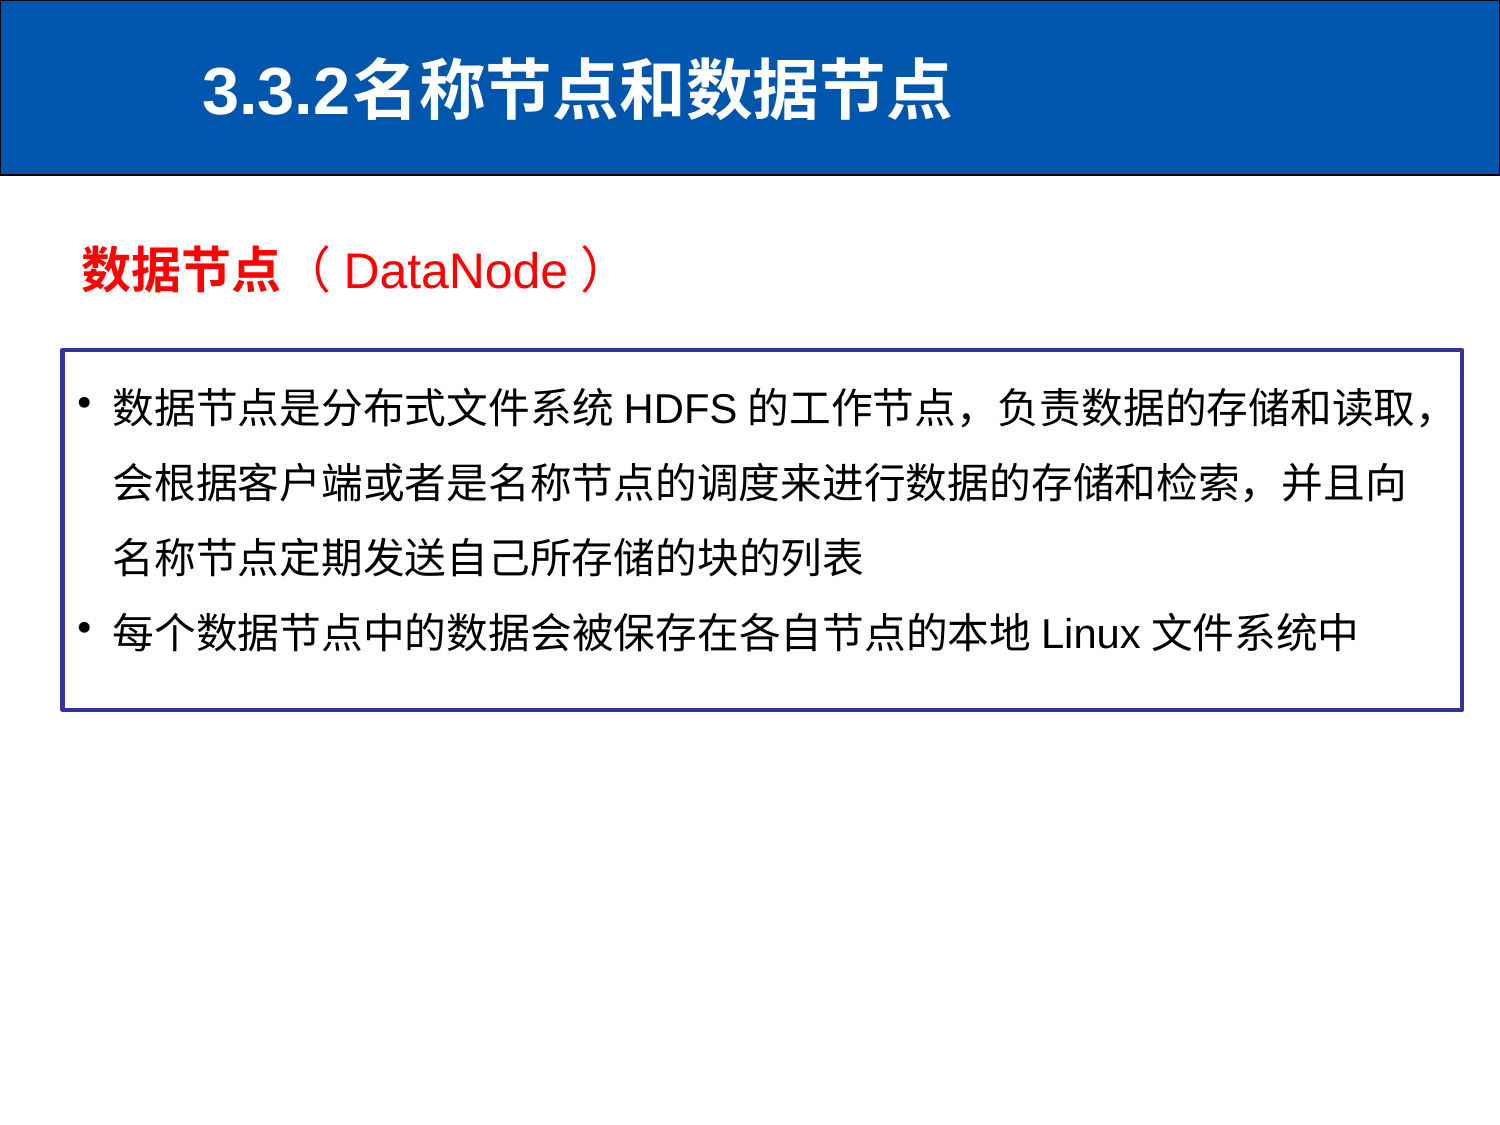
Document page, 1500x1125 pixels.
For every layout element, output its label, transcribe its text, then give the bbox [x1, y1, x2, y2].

text_box 数据节点（DataNode） [66, 231, 646, 307]
title 3.3.2 名称节点和数据节点 [187, 12, 1500, 163]
text_box 数据节点是分布式文件系统HDFS的工作节点，负责数据的存储和读取，会根据客户端或者是名称节点的调度来进行数据的存储和检索，并且向名称节点定期发送自己所存储的块的列表 每个数据节点中的数据会被保存在各自节点的本地Linux文件系统中 [60, 348, 1464, 712]
